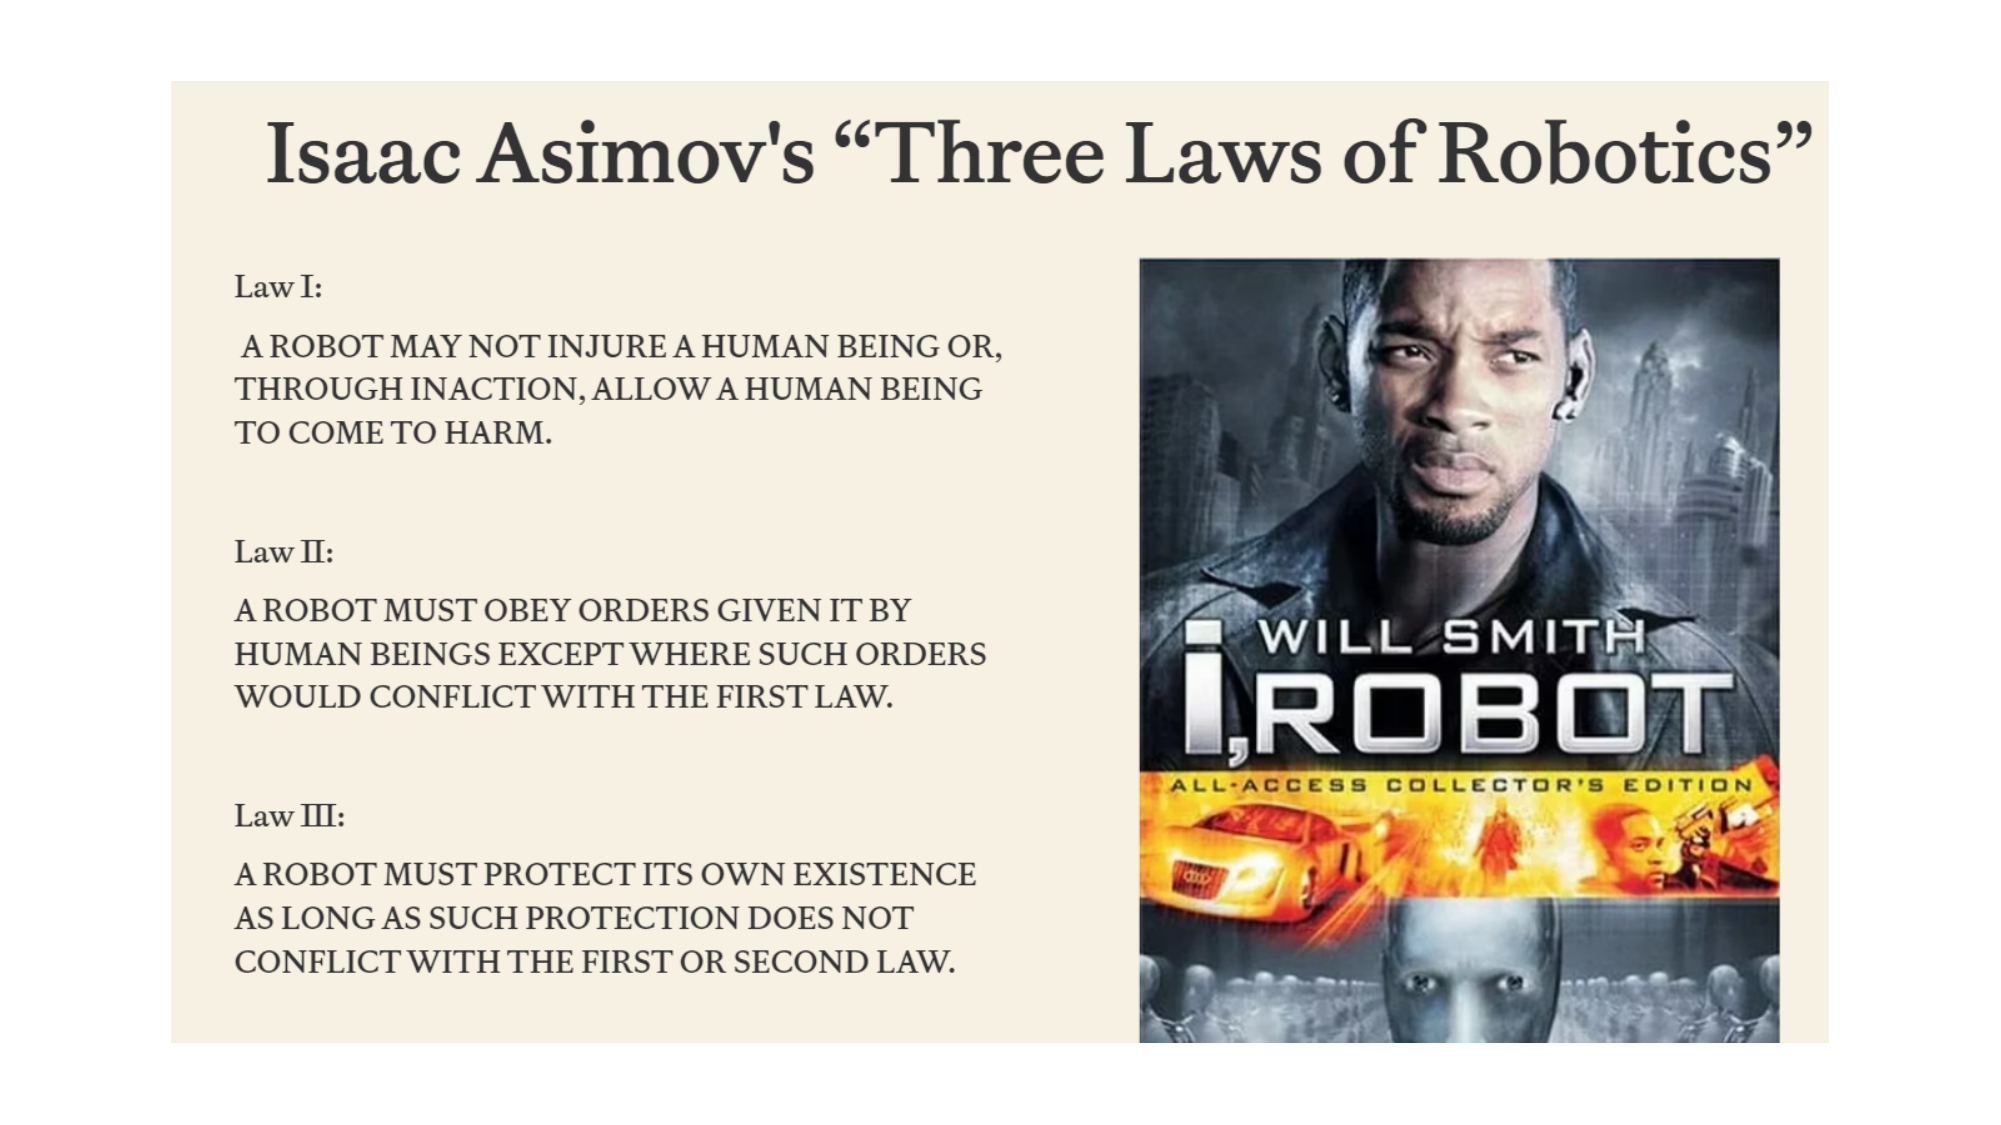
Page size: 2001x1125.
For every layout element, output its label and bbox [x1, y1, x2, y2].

picture [170, 81, 1830, 1044]
